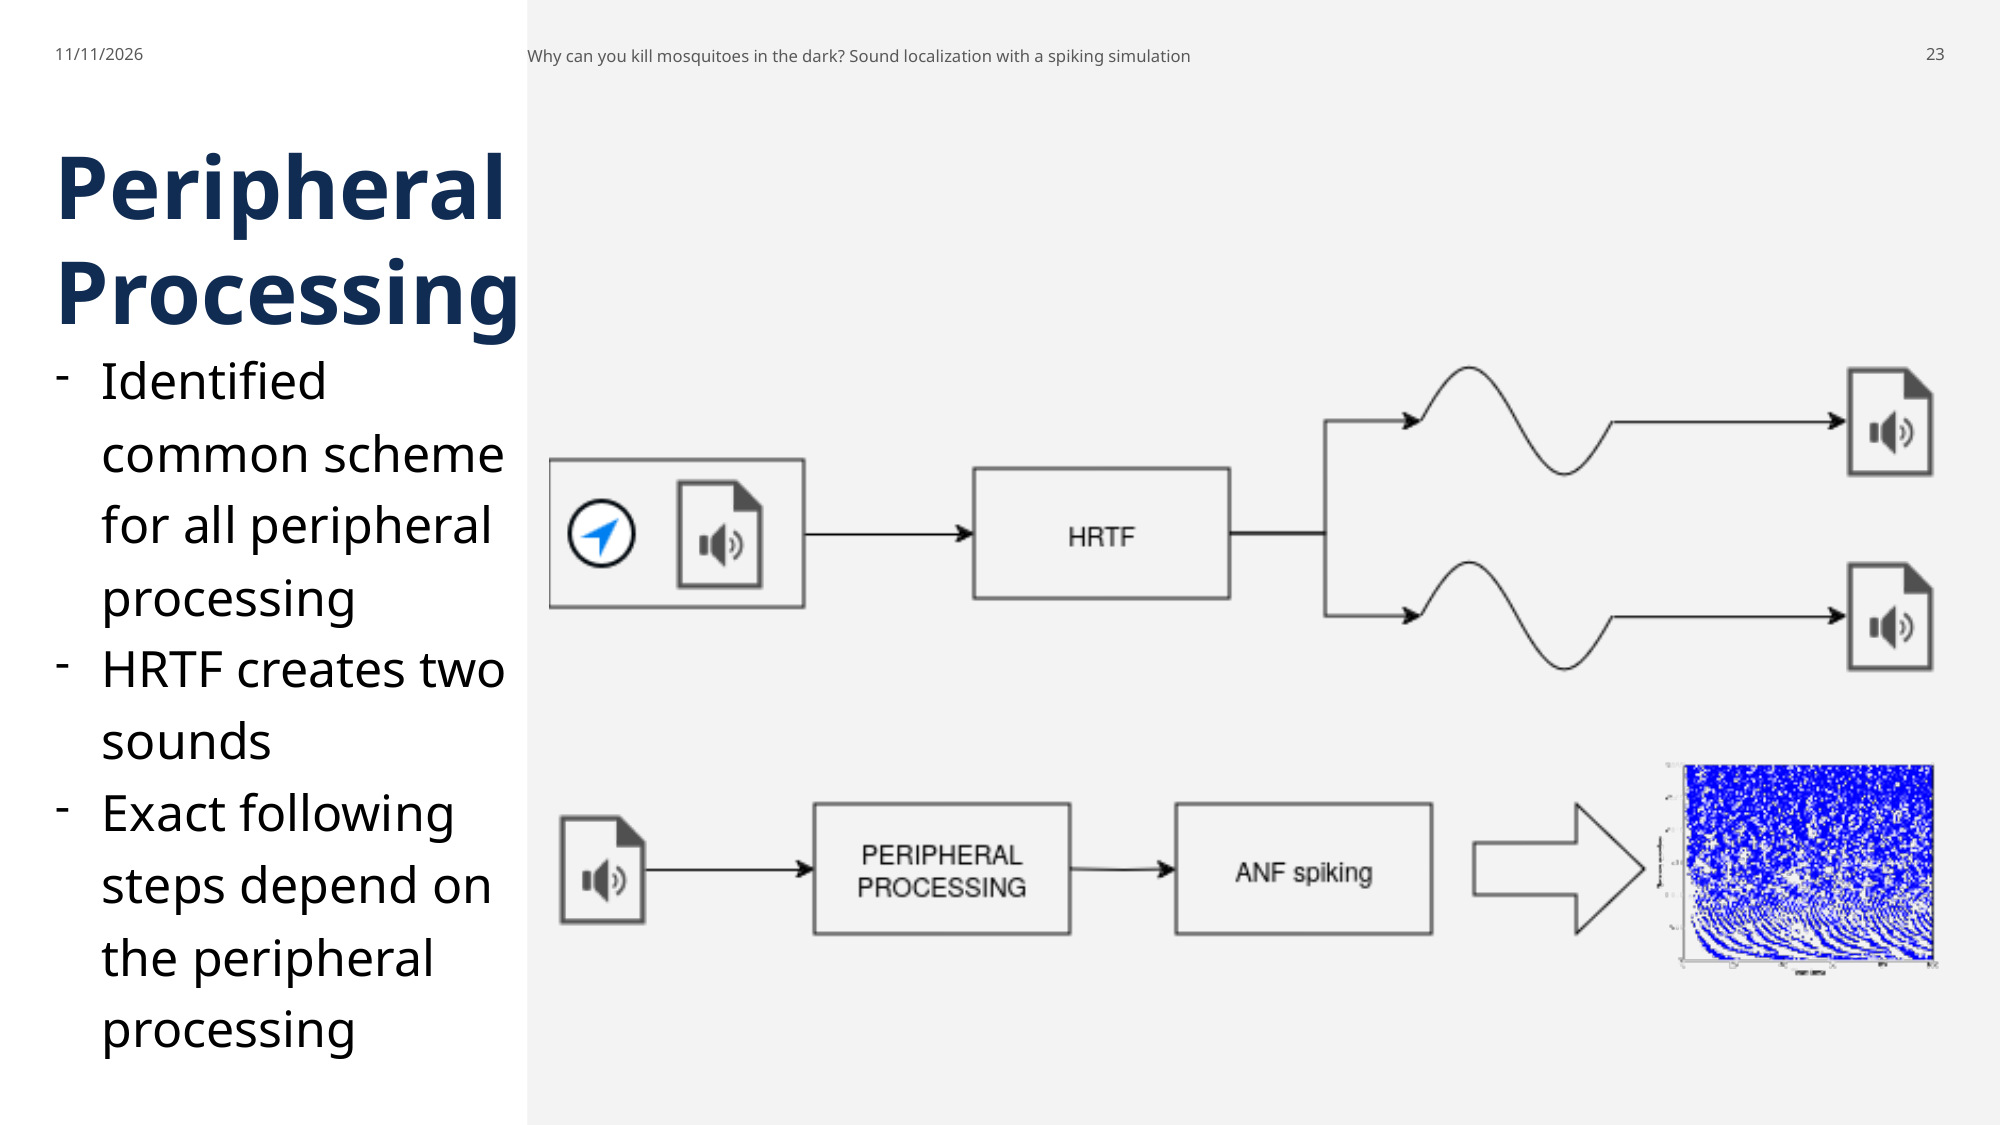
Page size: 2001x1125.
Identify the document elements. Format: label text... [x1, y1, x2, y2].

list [549, 350, 1946, 982]
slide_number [54, 6, 446, 67]
list Identified common scheme for all peripheral processing HRTF creates two sounds Exact following steps depend on the peripheral processing [54, 338, 513, 1065]
title Peripheral Processing [54, 132, 528, 395]
slide_number 23 [1774, 6, 1945, 67]
footer Why can you kill mosquitoes in the dark? Sound localization with a spiking simulation [527, 6, 1203, 67]
